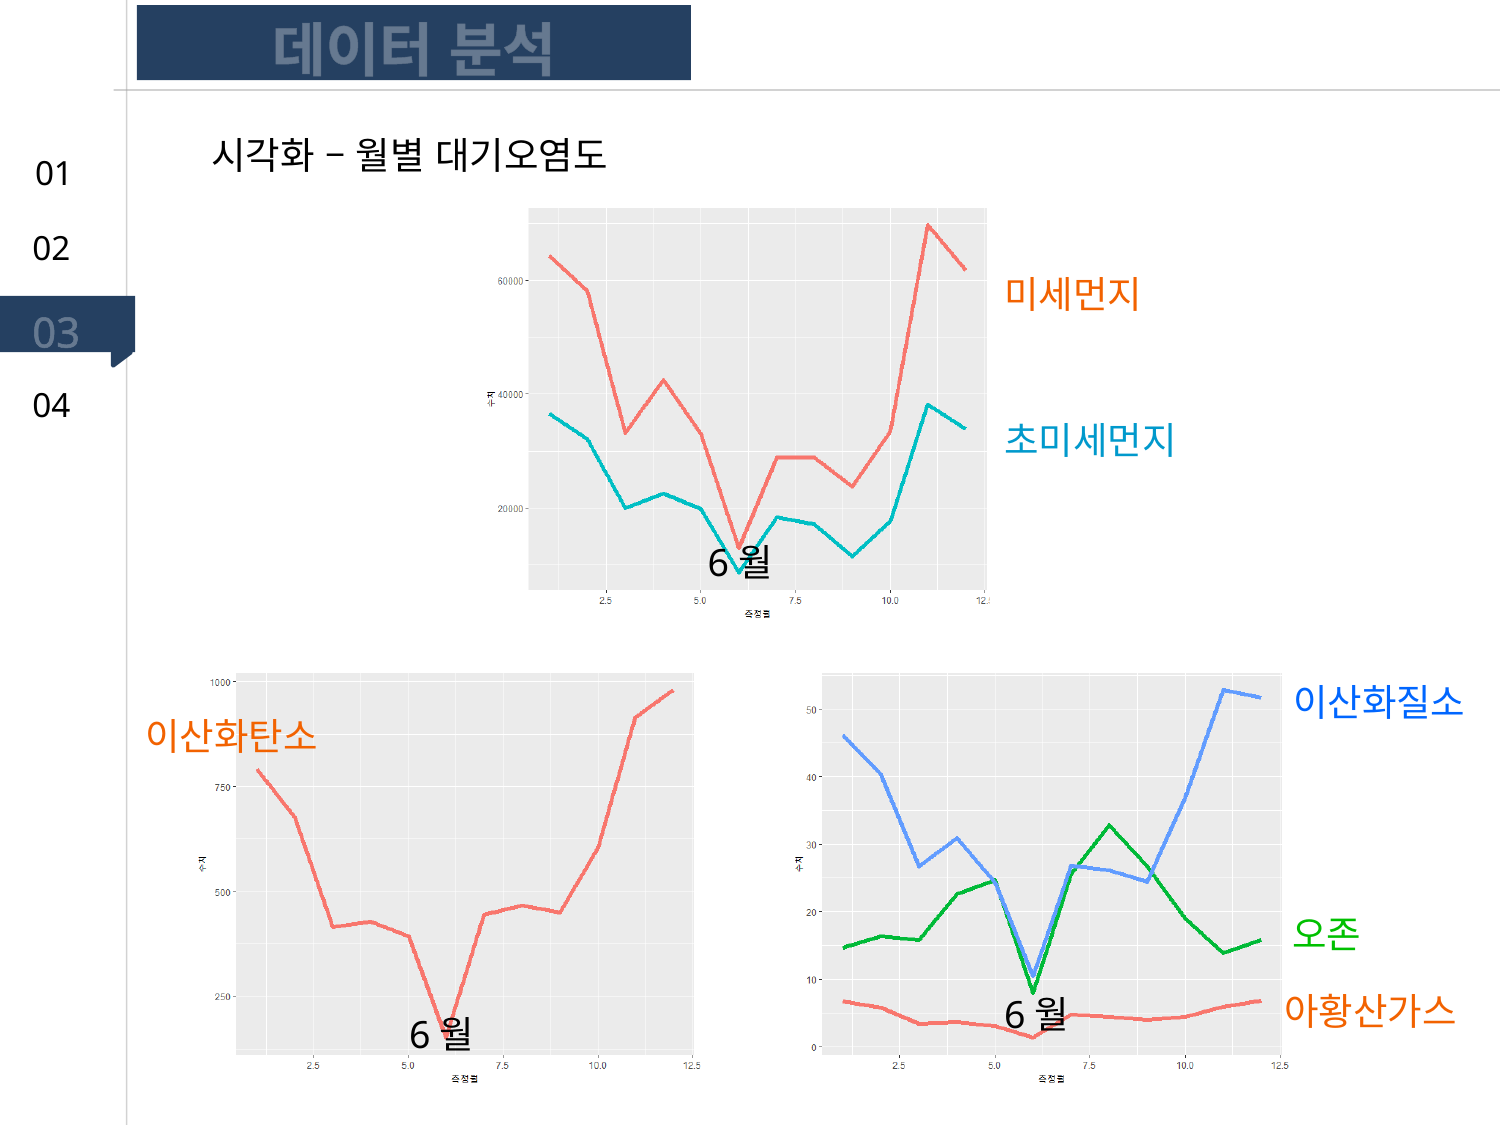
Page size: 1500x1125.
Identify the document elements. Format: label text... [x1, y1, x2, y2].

text_box 04 [17, 376, 92, 432]
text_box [136, 4, 692, 92]
text_box [0, 294, 122, 354]
text_box 01 [20, 144, 109, 200]
text_box 02 [17, 219, 92, 275]
text_box 시각화 – 월별 대기오염도 [196, 124, 668, 185]
text_box 03 [17, 298, 109, 364]
text_box [110, 350, 122, 368]
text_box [130, 202, 1500, 1089]
